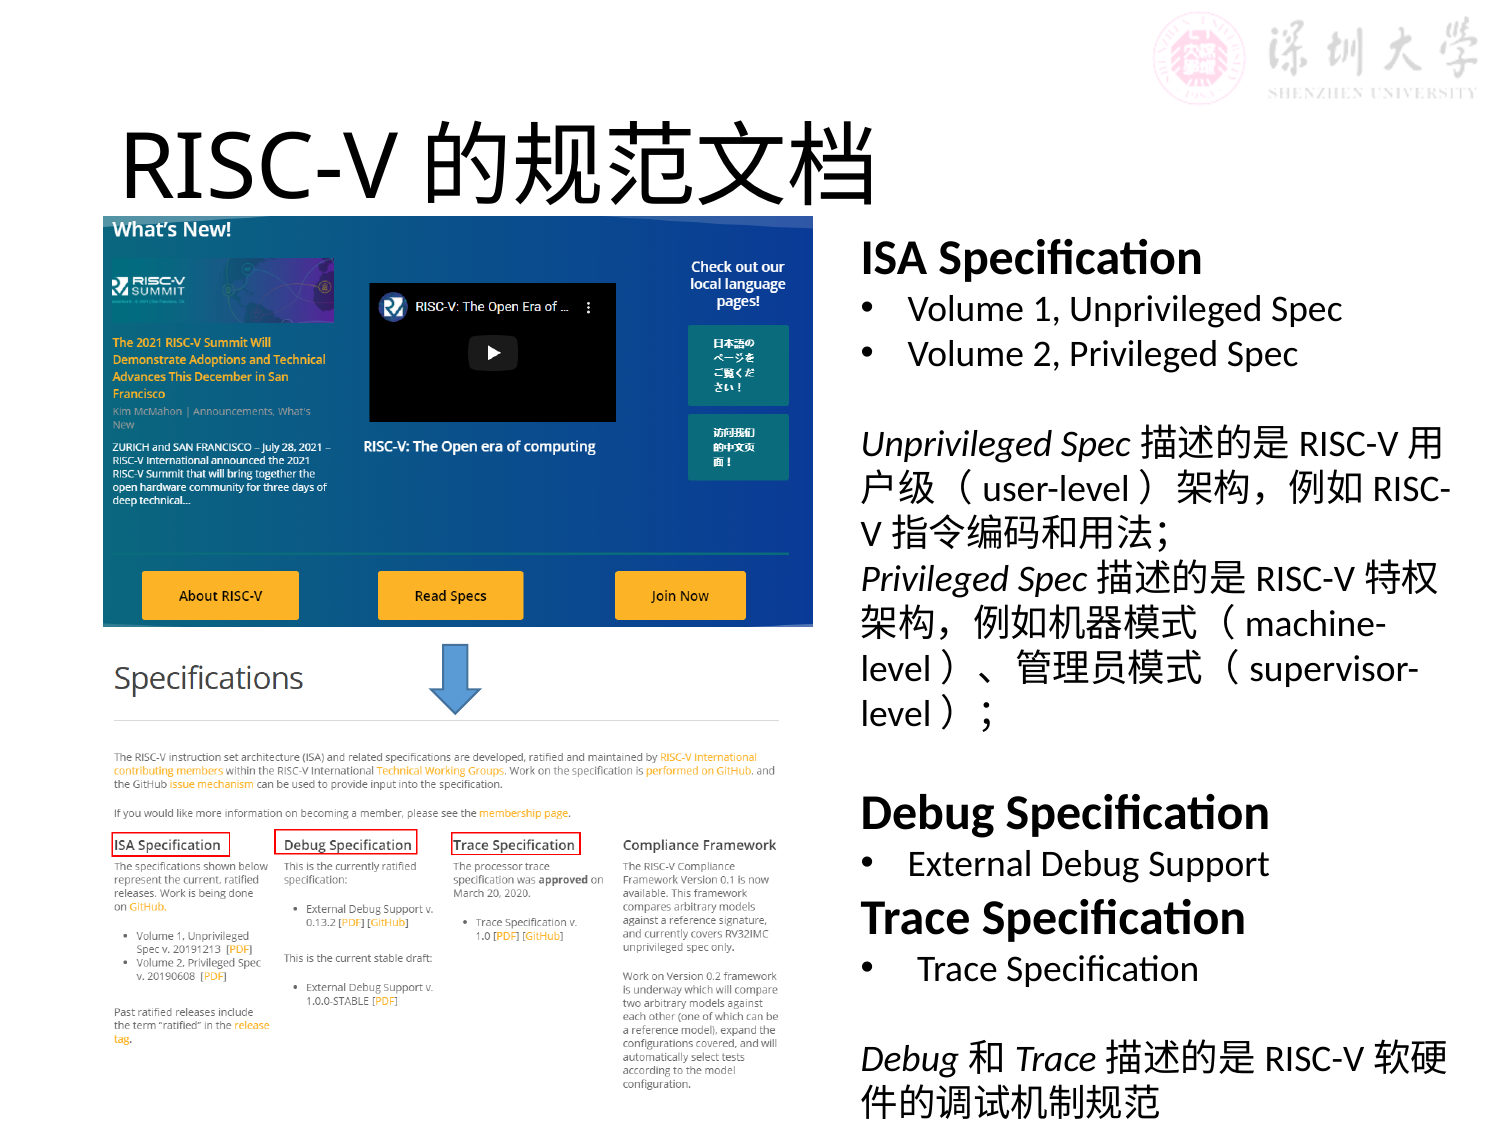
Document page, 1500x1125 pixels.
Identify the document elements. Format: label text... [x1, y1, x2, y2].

title RISC-V的规范文档 [103, 59, 1397, 278]
text_box [442, 643, 469, 650]
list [103, 216, 813, 627]
picture [103, 650, 808, 1091]
text_box ISA Specification Volume 1, Unprivileged Spec Volume 2, Privileged Spec Unprivileged Spec描述的是RISC-V用户级（user-level）架构，例如RISC-V指令编码和用法； Privileged Spec描述的是RISC-V特权架构，例如机器模式（machine-level）、管理员模式（supervisor-level）； Debug Specification External Debug Support Trace Specification Trace Specification Debug和Trace描述的是RISC-V软硬件的调试机制规范 [845, 216, 1474, 1125]
